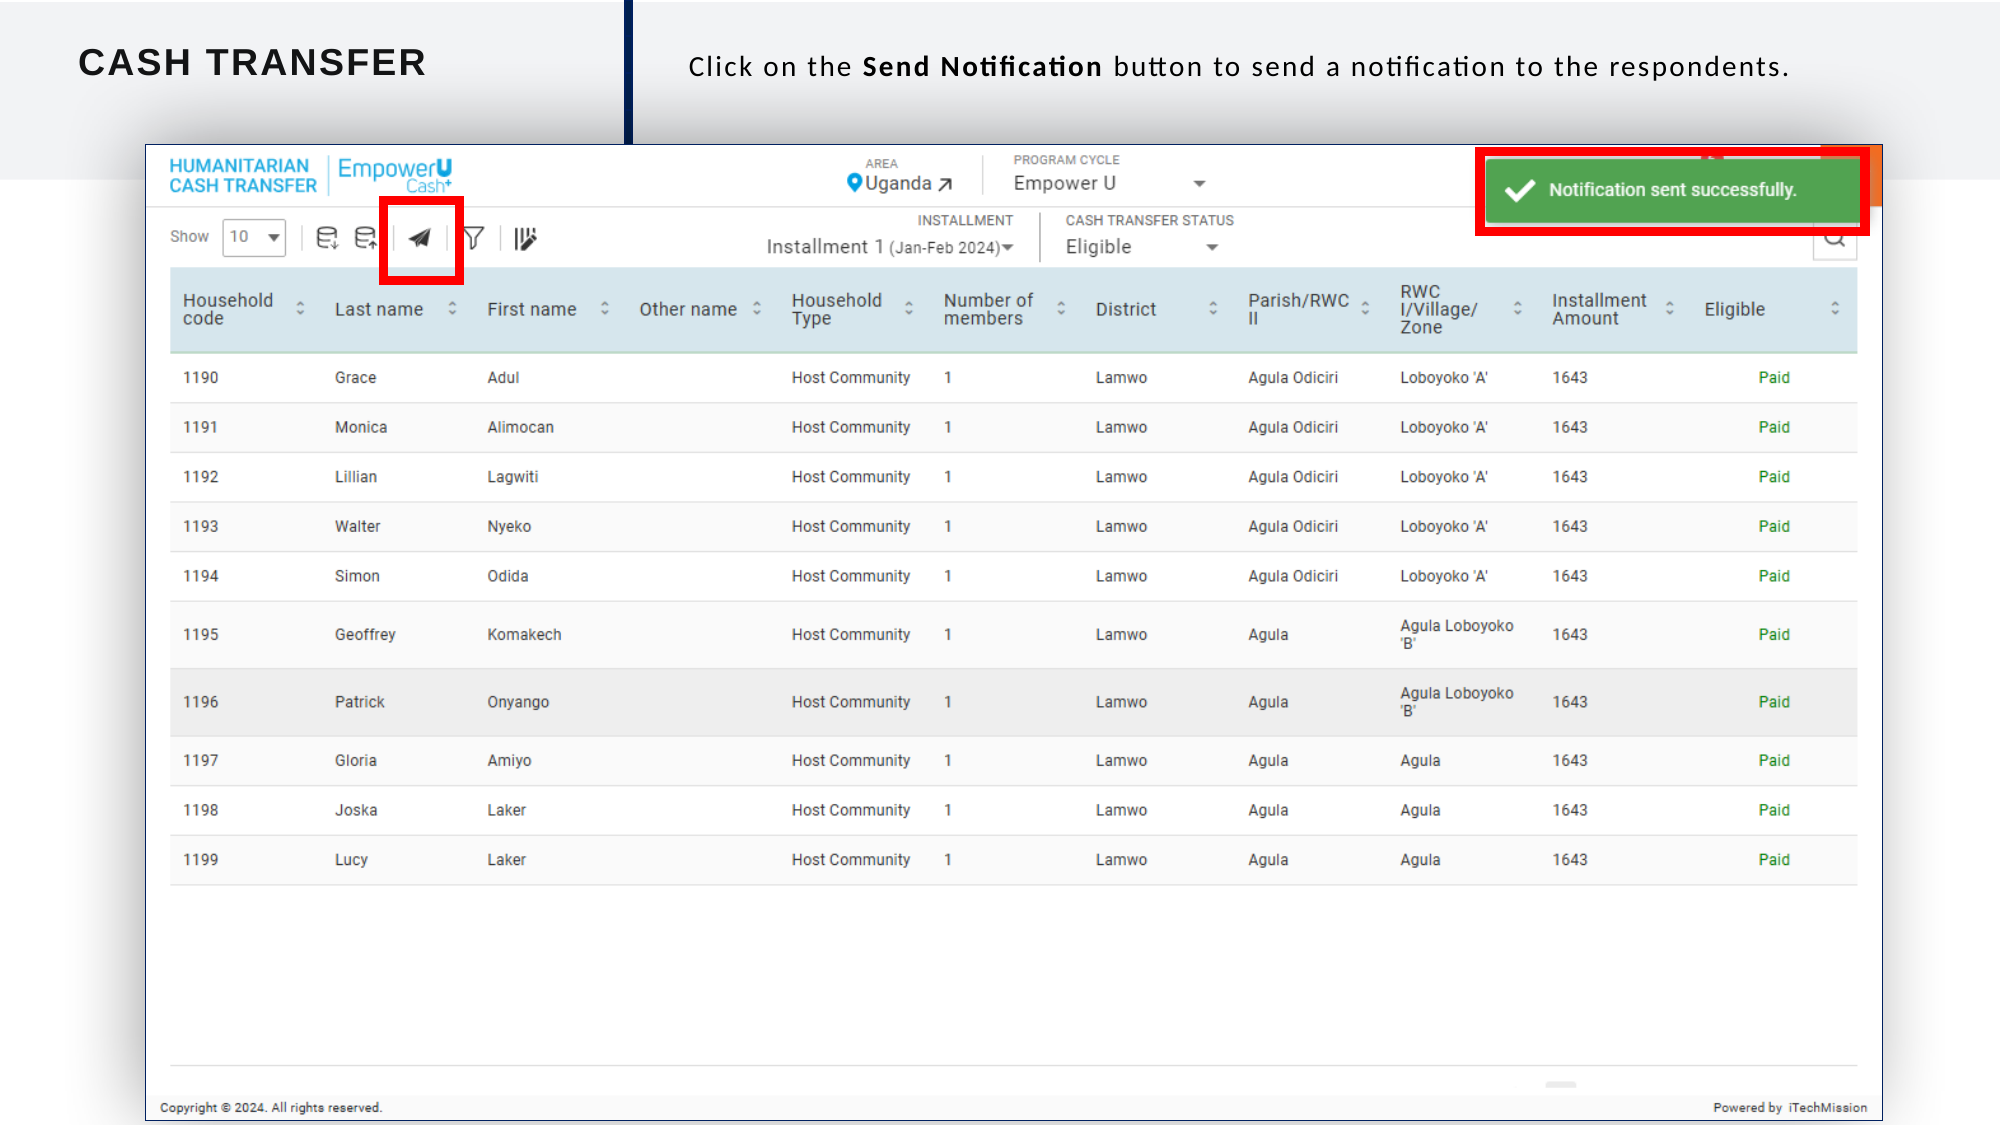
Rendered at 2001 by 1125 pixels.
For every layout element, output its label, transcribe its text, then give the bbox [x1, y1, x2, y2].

text_box Click on the Send Notification button to send a notification to the respondents. [673, 40, 1883, 90]
text_box CASH TRANSFER [63, 38, 585, 91]
picture [145, 144, 1884, 1121]
text_box [633, 1, 2000, 181]
text_box [0, 1, 624, 181]
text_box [624, 0, 633, 144]
